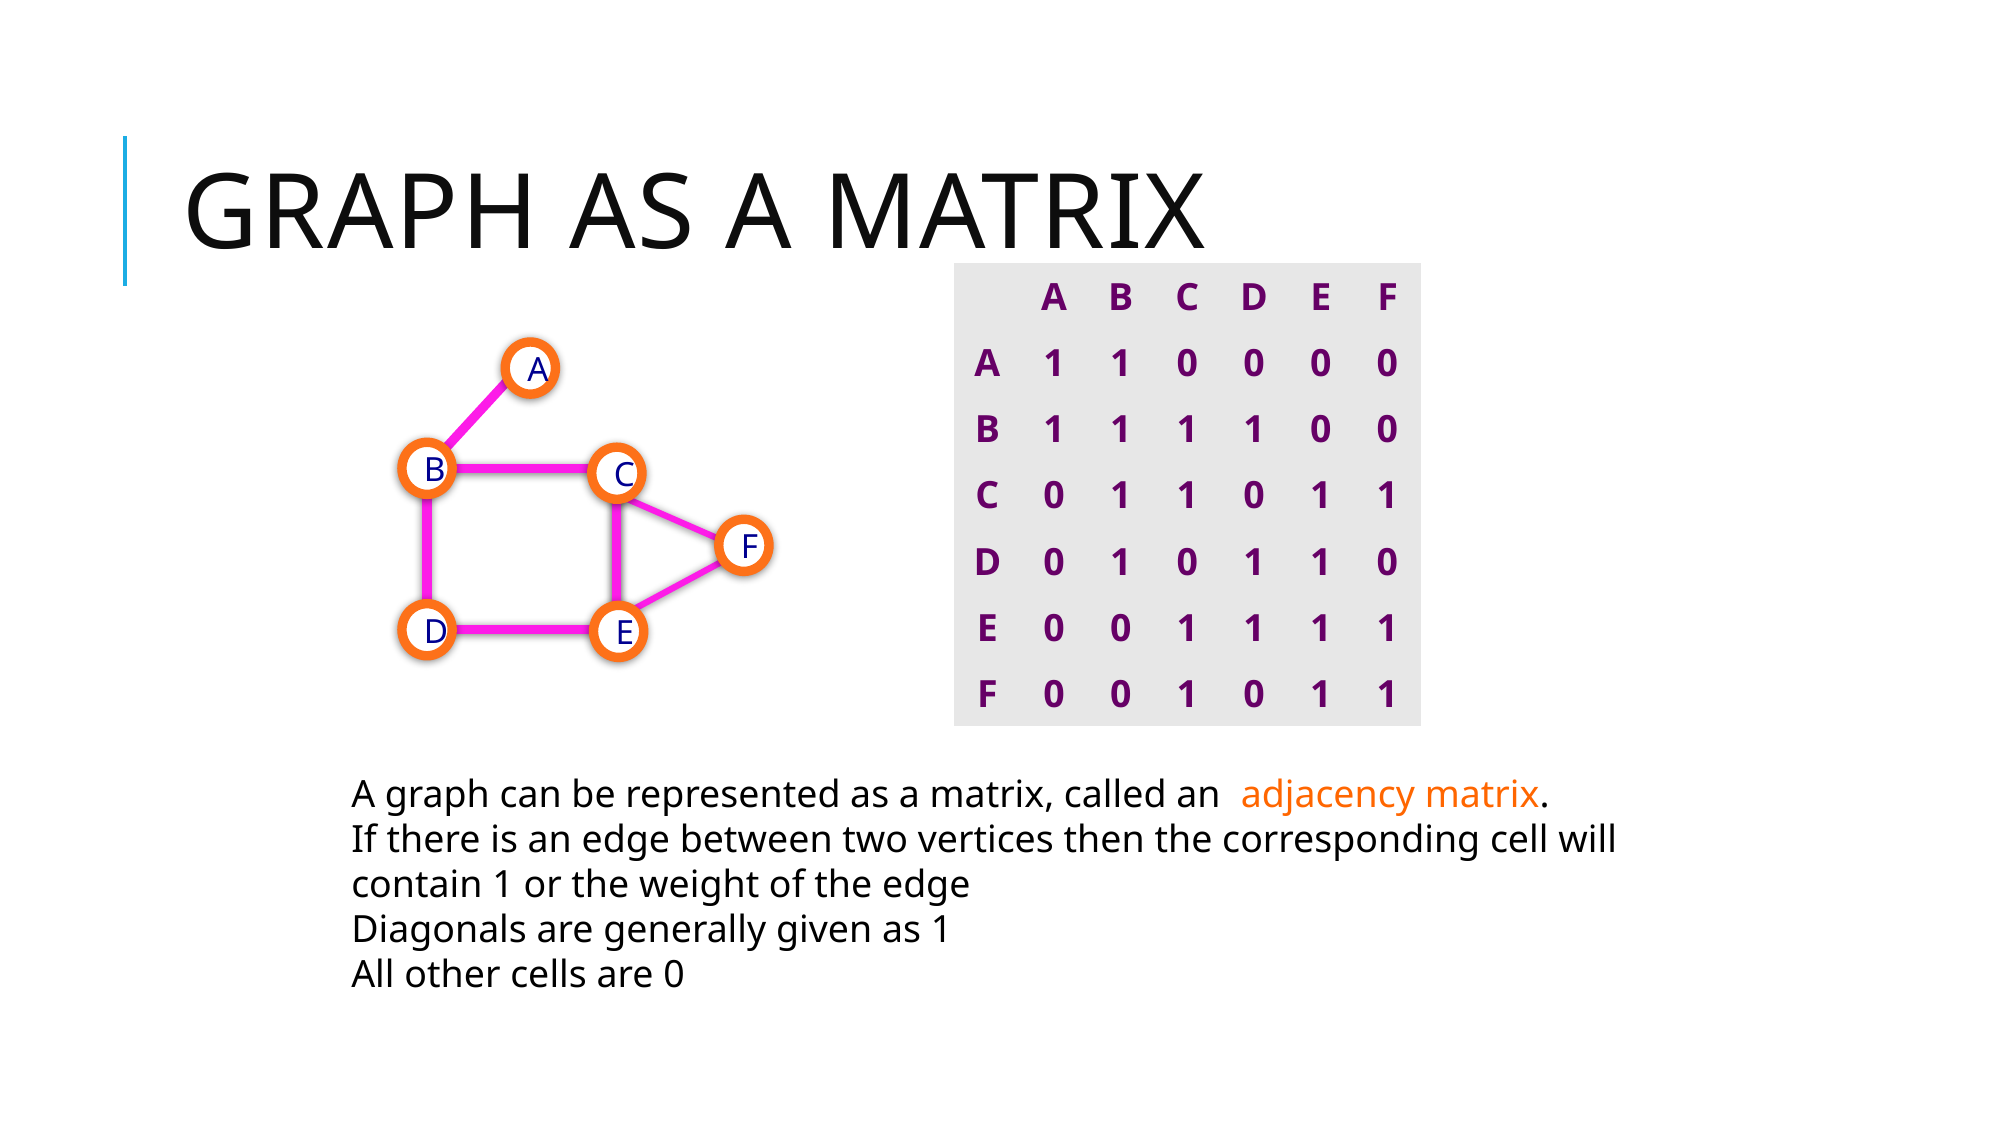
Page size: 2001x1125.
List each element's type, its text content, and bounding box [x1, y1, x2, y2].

table_cell 1 [1021, 395, 1087, 462]
table_cell 0 [1021, 462, 1087, 528]
table_cell A [954, 342, 1021, 395]
table_cell 0 [1287, 342, 1354, 395]
table_cell 1 [1154, 395, 1221, 462]
table_cell 1 [1287, 594, 1354, 660]
table_cell 1 [1154, 660, 1221, 726]
table_cell 1 [1087, 528, 1154, 594]
table_cell D [954, 528, 1021, 594]
table_cell 1 [1087, 462, 1154, 528]
table_cell 1 [1287, 528, 1354, 594]
table_cell 0 [1087, 594, 1154, 660]
table_cell 1 [1354, 660, 1421, 726]
table_cell 0 [1154, 528, 1221, 594]
table_cell 1 [1221, 395, 1287, 462]
table_cell B [954, 395, 1021, 462]
table_cell 1 [1154, 462, 1221, 528]
table_cell E [954, 594, 1021, 660]
table_cell 0 [1021, 660, 1087, 726]
table_cell 1 [1087, 342, 1154, 395]
table_cell 0 [1221, 660, 1287, 726]
table_cell 0 [1221, 462, 1287, 528]
table_cell 0 [1021, 528, 1087, 594]
table_cell 1 [1154, 594, 1221, 660]
table_cell 0 [1154, 342, 1221, 395]
table_cell 1 [1221, 528, 1287, 594]
table_cell 0 [1354, 395, 1421, 462]
table_cell 1 [1087, 395, 1154, 462]
table_cell 0 [1354, 342, 1421, 395]
table_cell 1 [1287, 660, 1354, 726]
table_cell 0 [1087, 660, 1154, 726]
table_cell 0 [1021, 594, 1087, 660]
table_cell 1 [1221, 594, 1287, 660]
table_cell F [954, 660, 1021, 726]
table_cell 0 [1287, 395, 1354, 462]
table_cell 1 [1021, 342, 1087, 395]
table_cell C [954, 462, 1021, 528]
table_cell 0 [1221, 342, 1287, 395]
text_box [401, 341, 770, 658]
title GRAPH AS A Matrix [168, 96, 1763, 342]
table_cell 1 [1287, 462, 1354, 528]
table_cell 0 [1354, 528, 1421, 594]
text_box A graph can be represented as a matrix, called an adjacency matrix. If there is an edge between two vertices then the corresponding cell will contain 1 or the weight of the edge Diagonals are generally given as 1 All other cells are 0 [336, 762, 1638, 1003]
table_cell 1 [1354, 594, 1421, 660]
table_cell 1 [1354, 462, 1421, 528]
